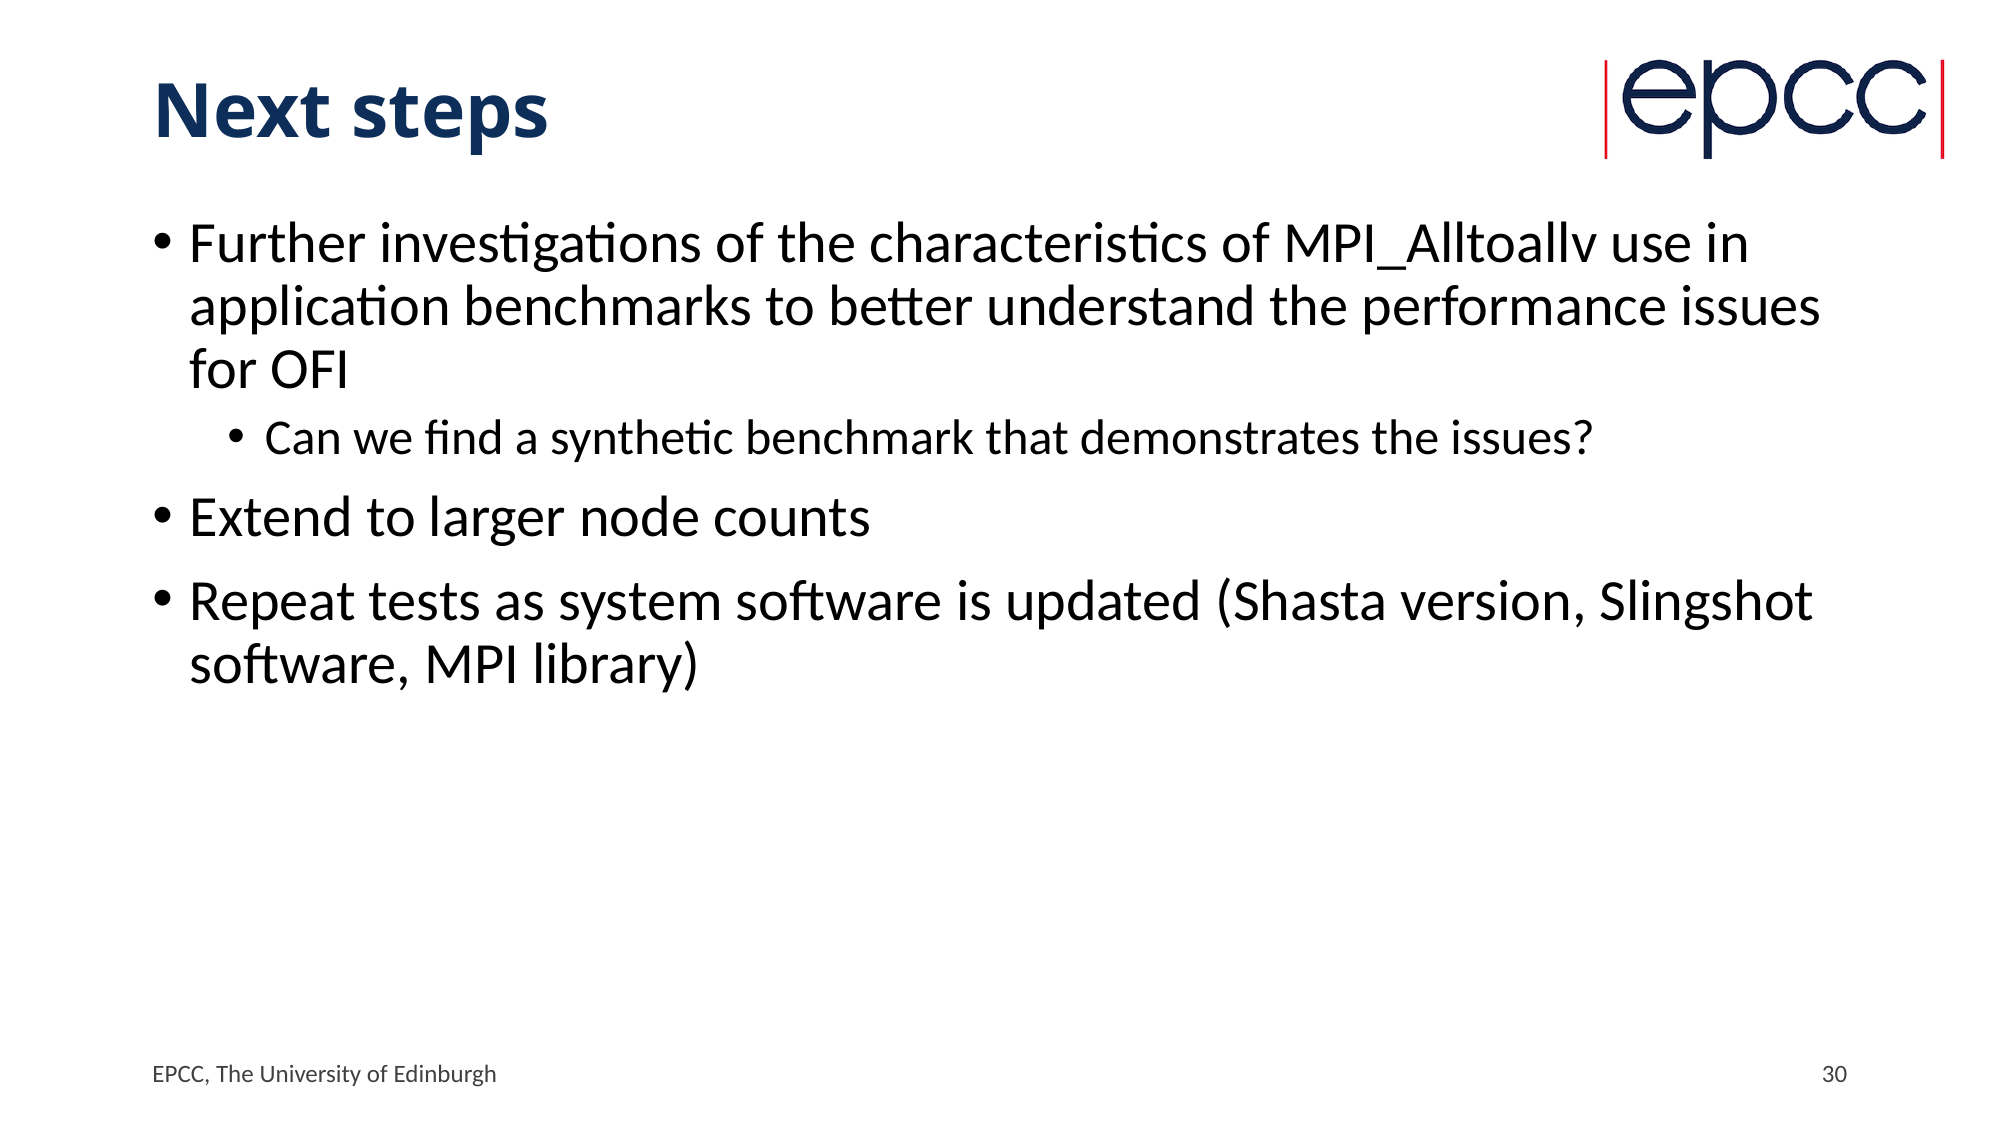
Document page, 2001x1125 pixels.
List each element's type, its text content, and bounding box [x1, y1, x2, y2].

picture [1592, 49, 1954, 168]
title Next steps [137, 59, 1863, 168]
footer EPCC, The University of Edinburgh [137, 1042, 813, 1103]
slide_number 30 [1412, 1042, 1863, 1103]
list Further investigations of the characteristics of MPI_Alltoallv use in application benchmarks to better understand the performance issues for OFI Can we find a synthetic benchmark that demonstrates the issues? Extend to larger node counts Repeat tests as system software is updated (Shasta version, Slingshot software, MPI library) [137, 204, 1863, 1014]
